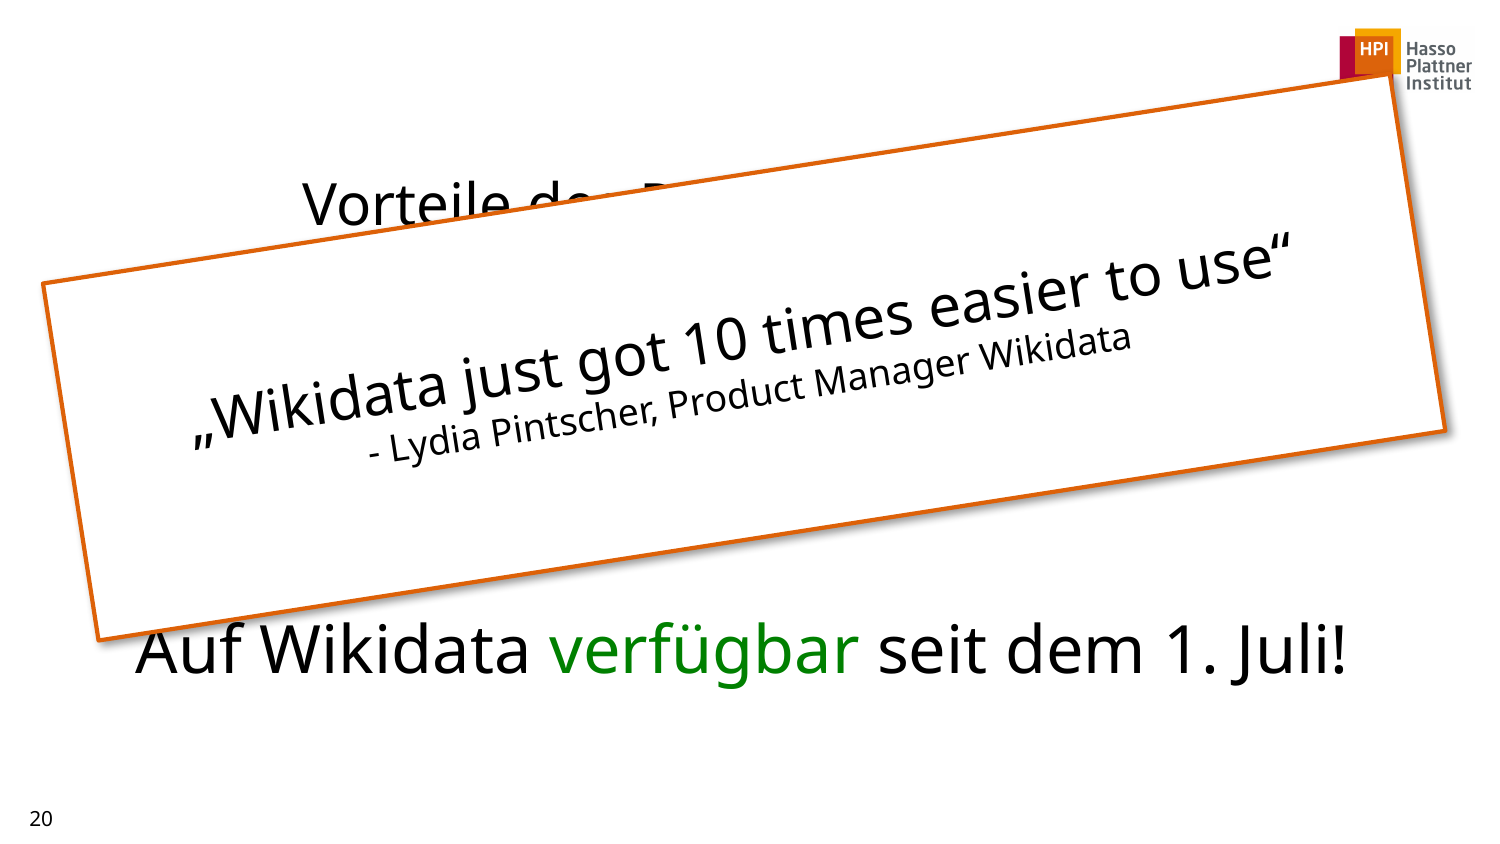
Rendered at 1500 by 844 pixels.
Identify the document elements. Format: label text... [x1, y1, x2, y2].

list Vorteile des PropertySuggesters Mehr Informationen Bessere Datenqualität Auf Wikidata verfügbar seit dem 1. Juli! [29, 191, 1471, 741]
picture [1338, 26, 1475, 93]
slide_number 20 [29, 805, 65, 836]
text_box „Wikidata just got 10 times easier to use“ - Lydia Pintscher, Product Manager Wikidata [40, 71, 1448, 643]
